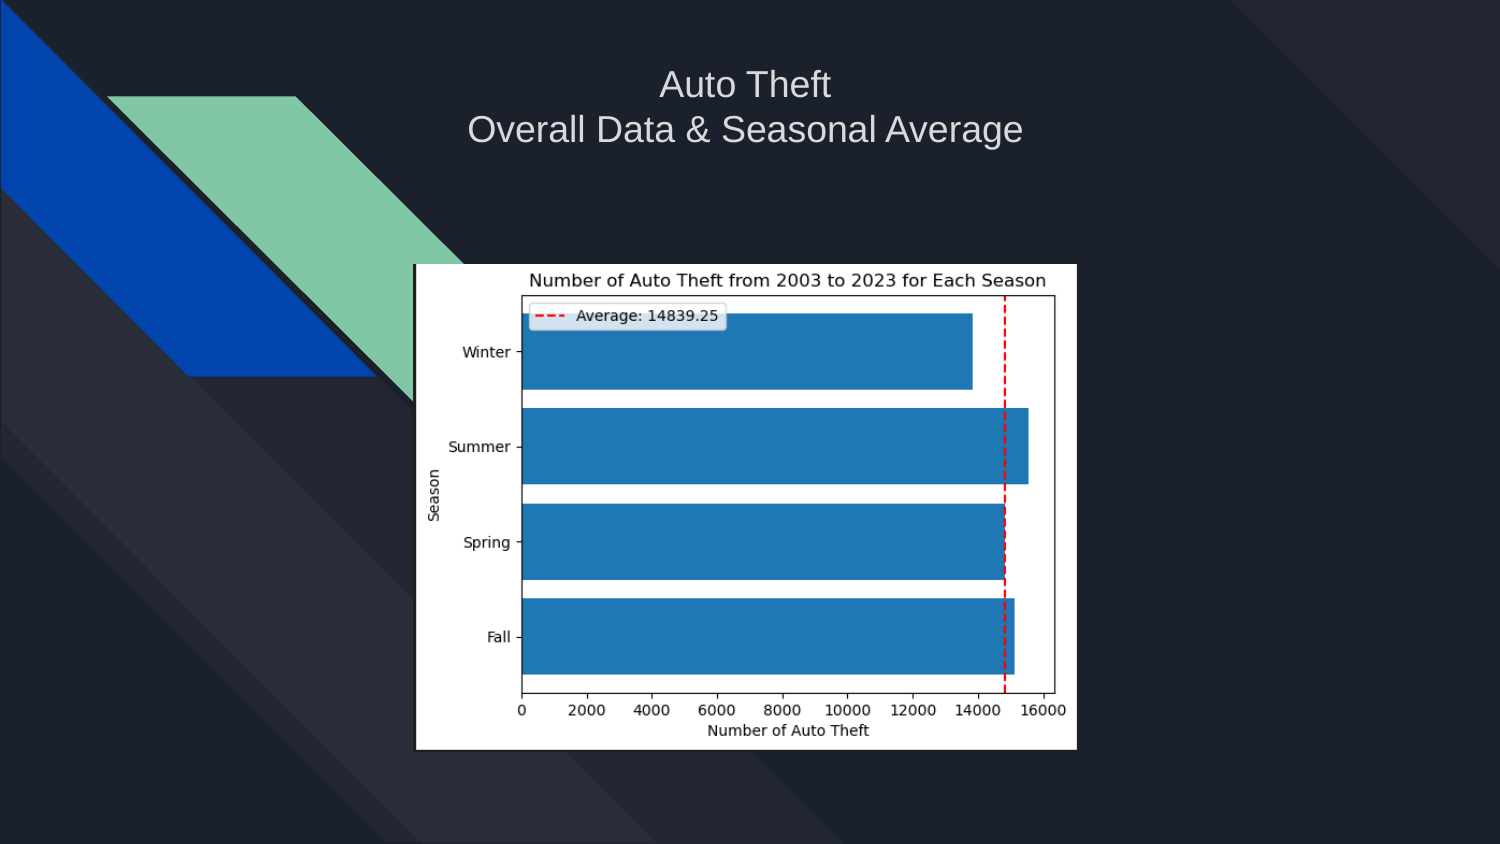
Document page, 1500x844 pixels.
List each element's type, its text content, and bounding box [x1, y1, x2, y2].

picture [412, 263, 1079, 752]
text_box Auto Theft Overall Data & Seasonal Average [381, 45, 1110, 166]
